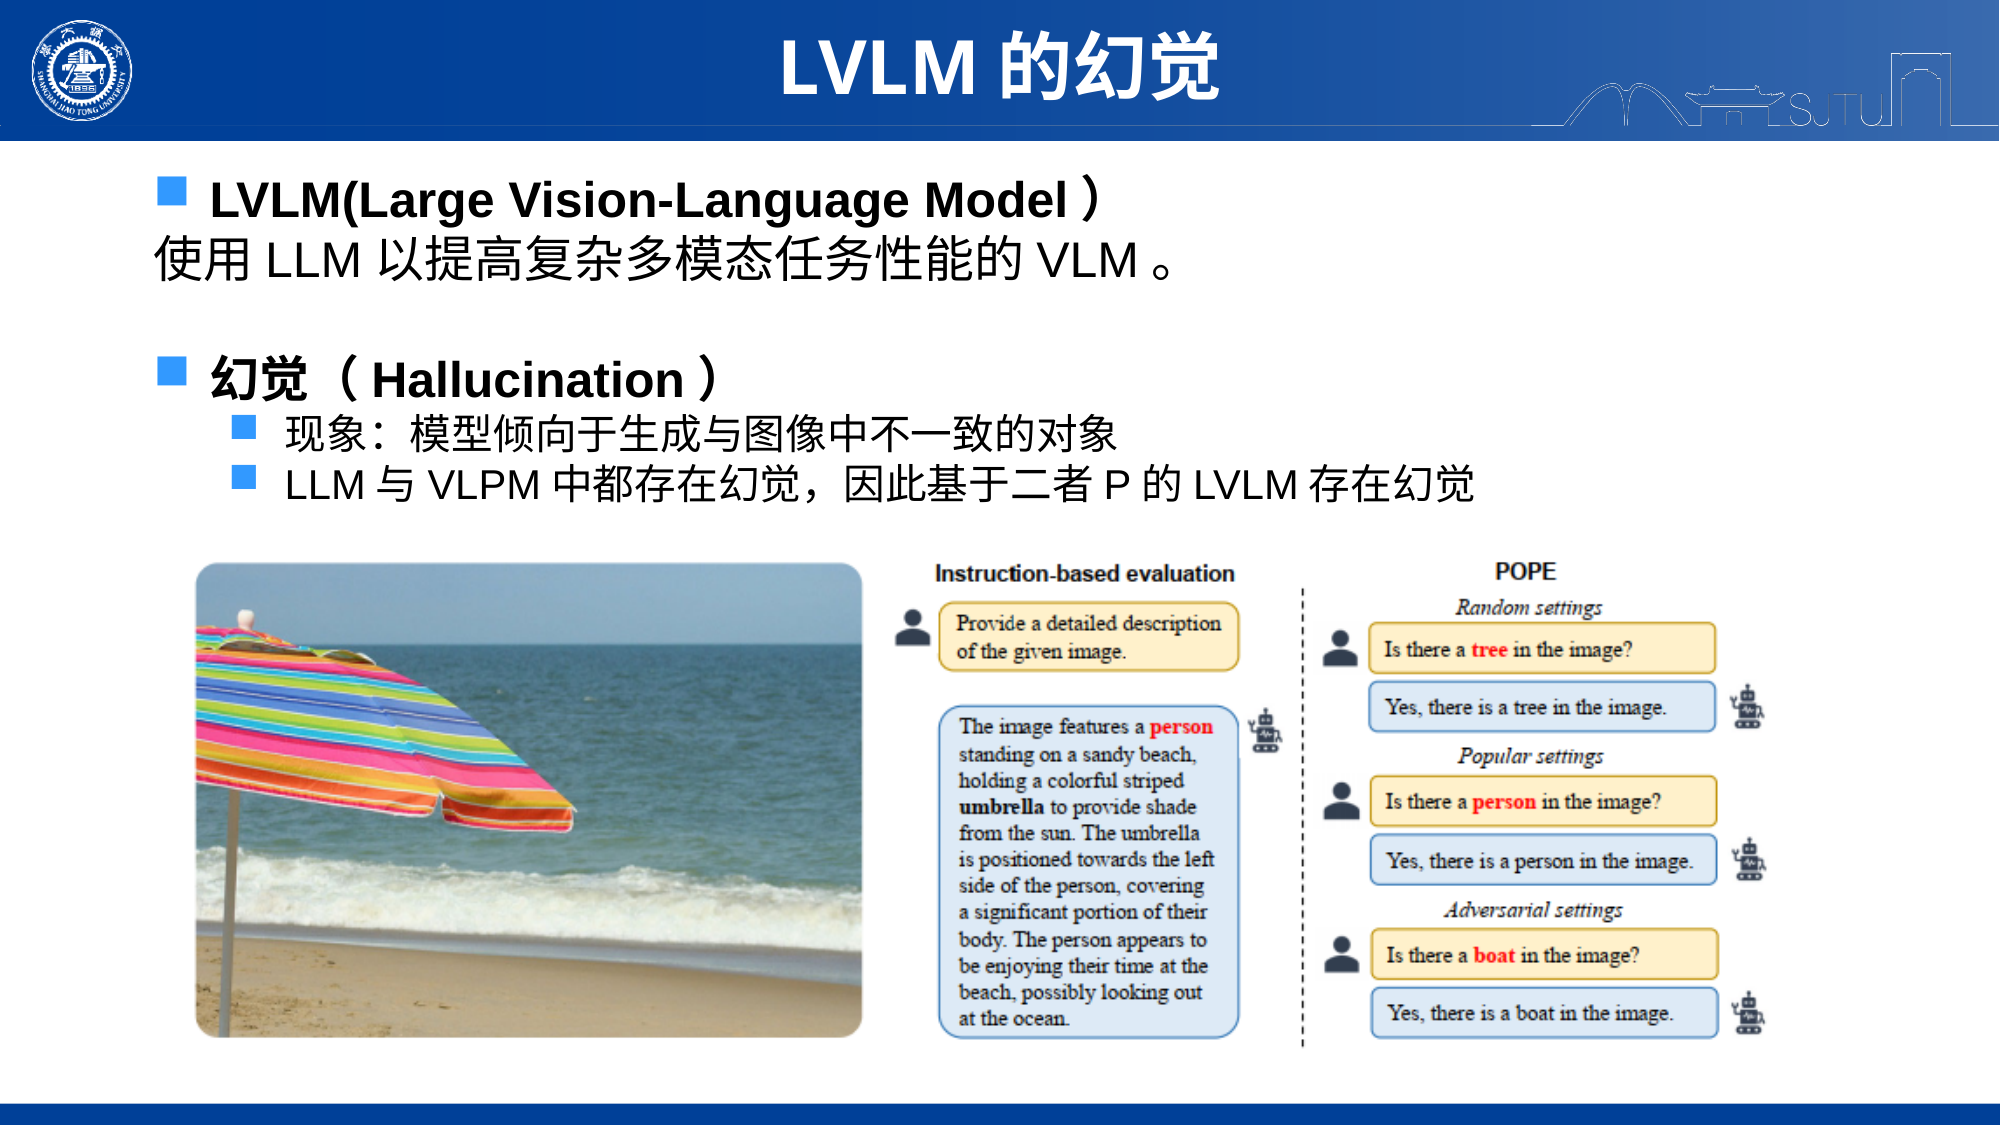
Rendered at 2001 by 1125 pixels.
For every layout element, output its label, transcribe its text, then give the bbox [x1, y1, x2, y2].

picture [167, 519, 1779, 1066]
text_box LVLM(Large Vision-Language Model） 使用LLM以提高复杂多模态任务性能的VLM。 幻觉（Hallucination） 现象：模型倾向于生成与图像中不一致的对象 LLM与VLPM中都存在幻觉，因此基于二者P的LVLM存在幻觉 [138, 160, 1906, 516]
list LVLM的幻觉 [1, 0, 1999, 141]
